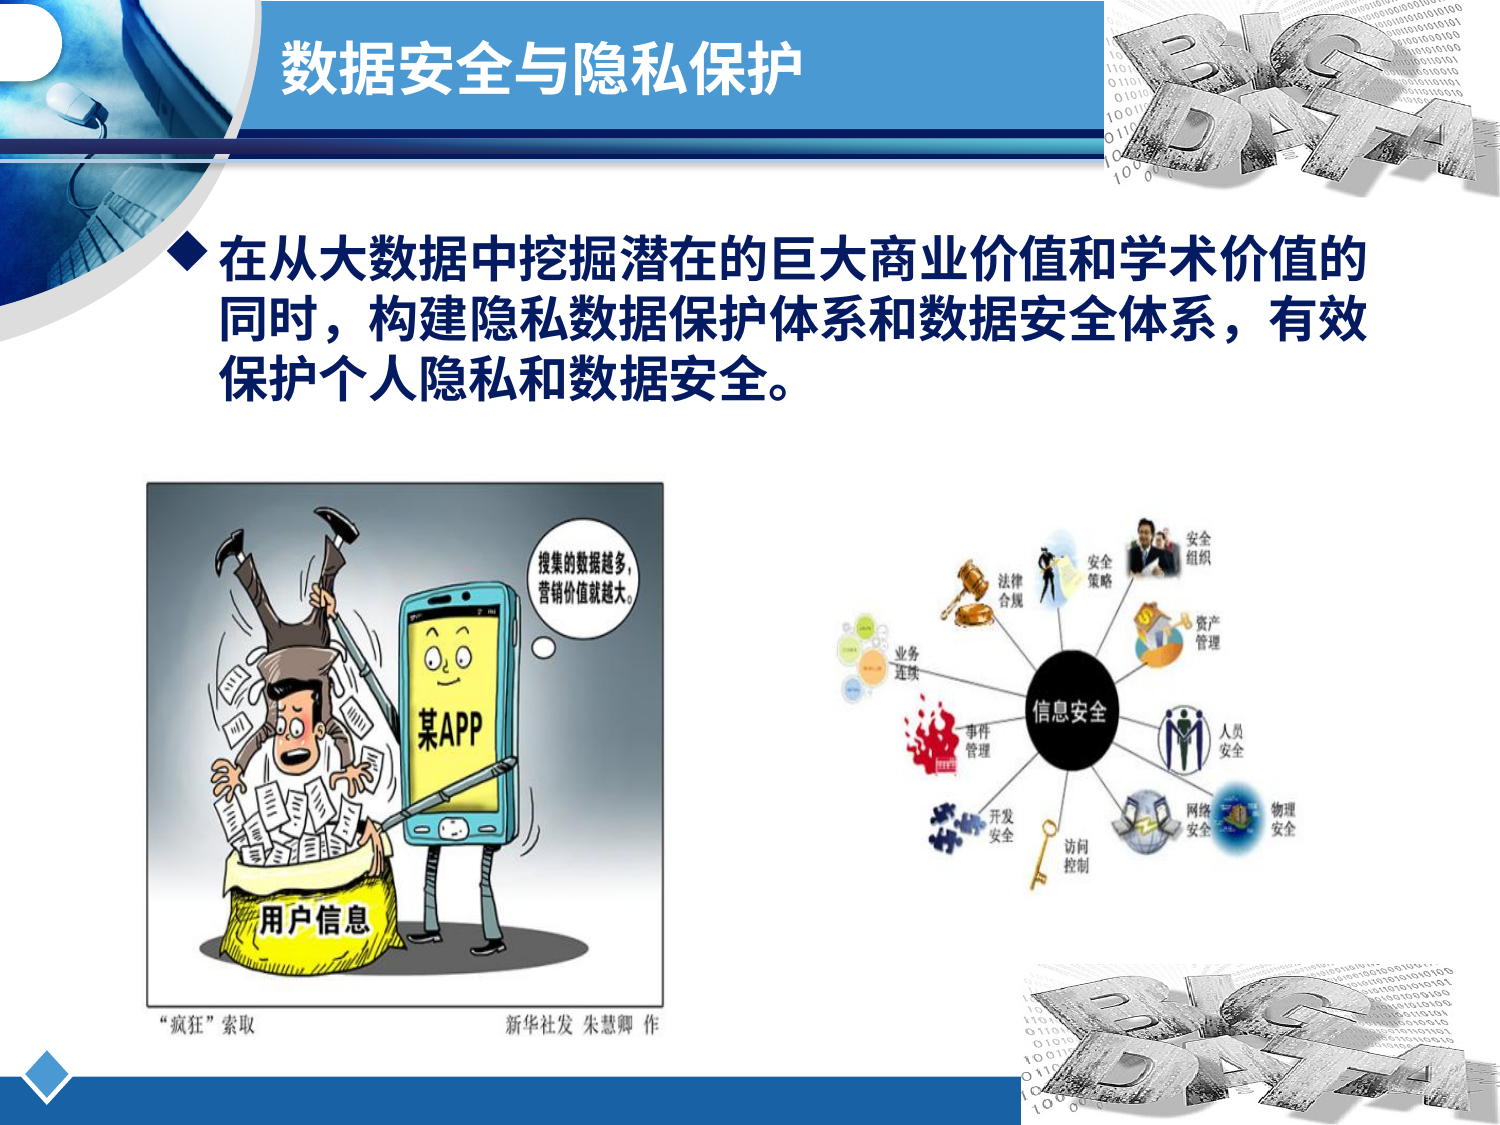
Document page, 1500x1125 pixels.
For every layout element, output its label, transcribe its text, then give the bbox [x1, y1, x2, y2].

picture [0, 0, 1500, 198]
picture [0, 163, 211, 306]
picture [732, 484, 1425, 912]
list 在从大数据中挖掘潜在的巨大商业价值和学术价值的同时，构建隐私数据保护体系和数据安全体系，有效保护个人隐私和数据安全。 [147, 219, 1396, 422]
picture [1021, 963, 1500, 1125]
picture [141, 472, 670, 1044]
title 数据安全与隐私保护 [265, 0, 1102, 134]
